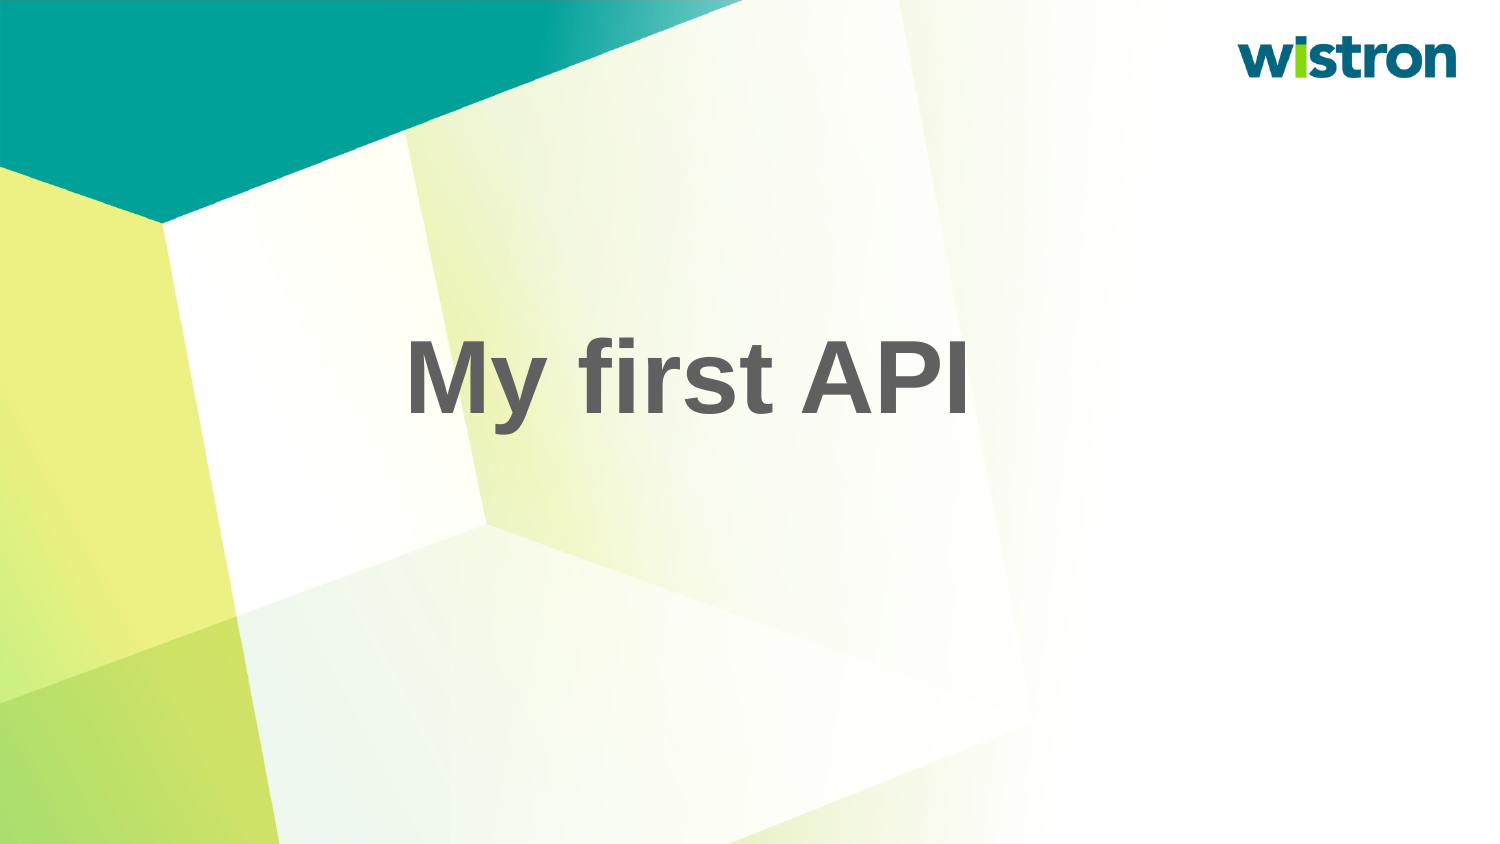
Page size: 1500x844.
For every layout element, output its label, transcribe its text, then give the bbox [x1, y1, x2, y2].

text_box My first API [387, 281, 1425, 444]
picture [0, 0, 1500, 844]
